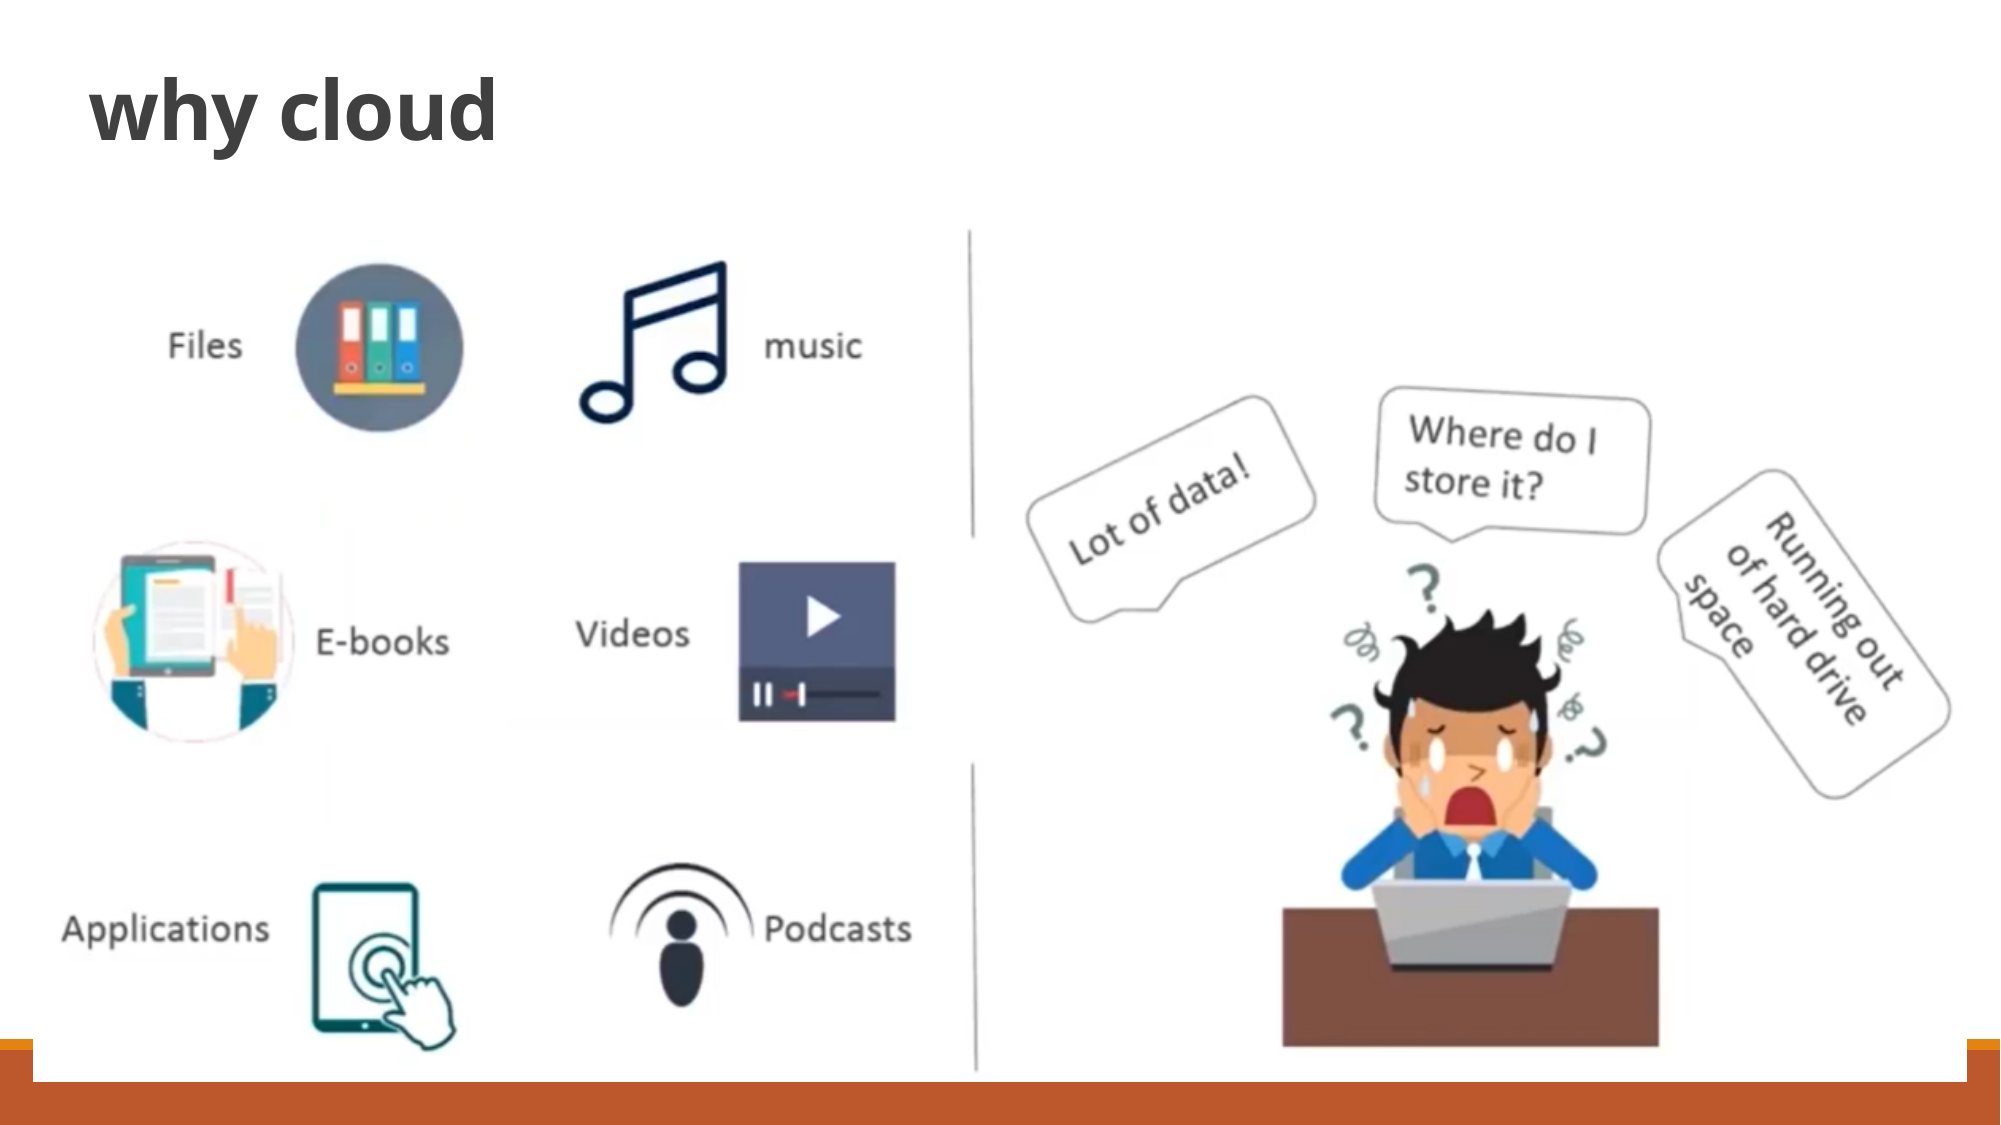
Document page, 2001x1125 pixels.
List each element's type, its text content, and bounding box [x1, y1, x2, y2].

title why cloud [68, 52, 1932, 178]
picture [32, 210, 1968, 1083]
